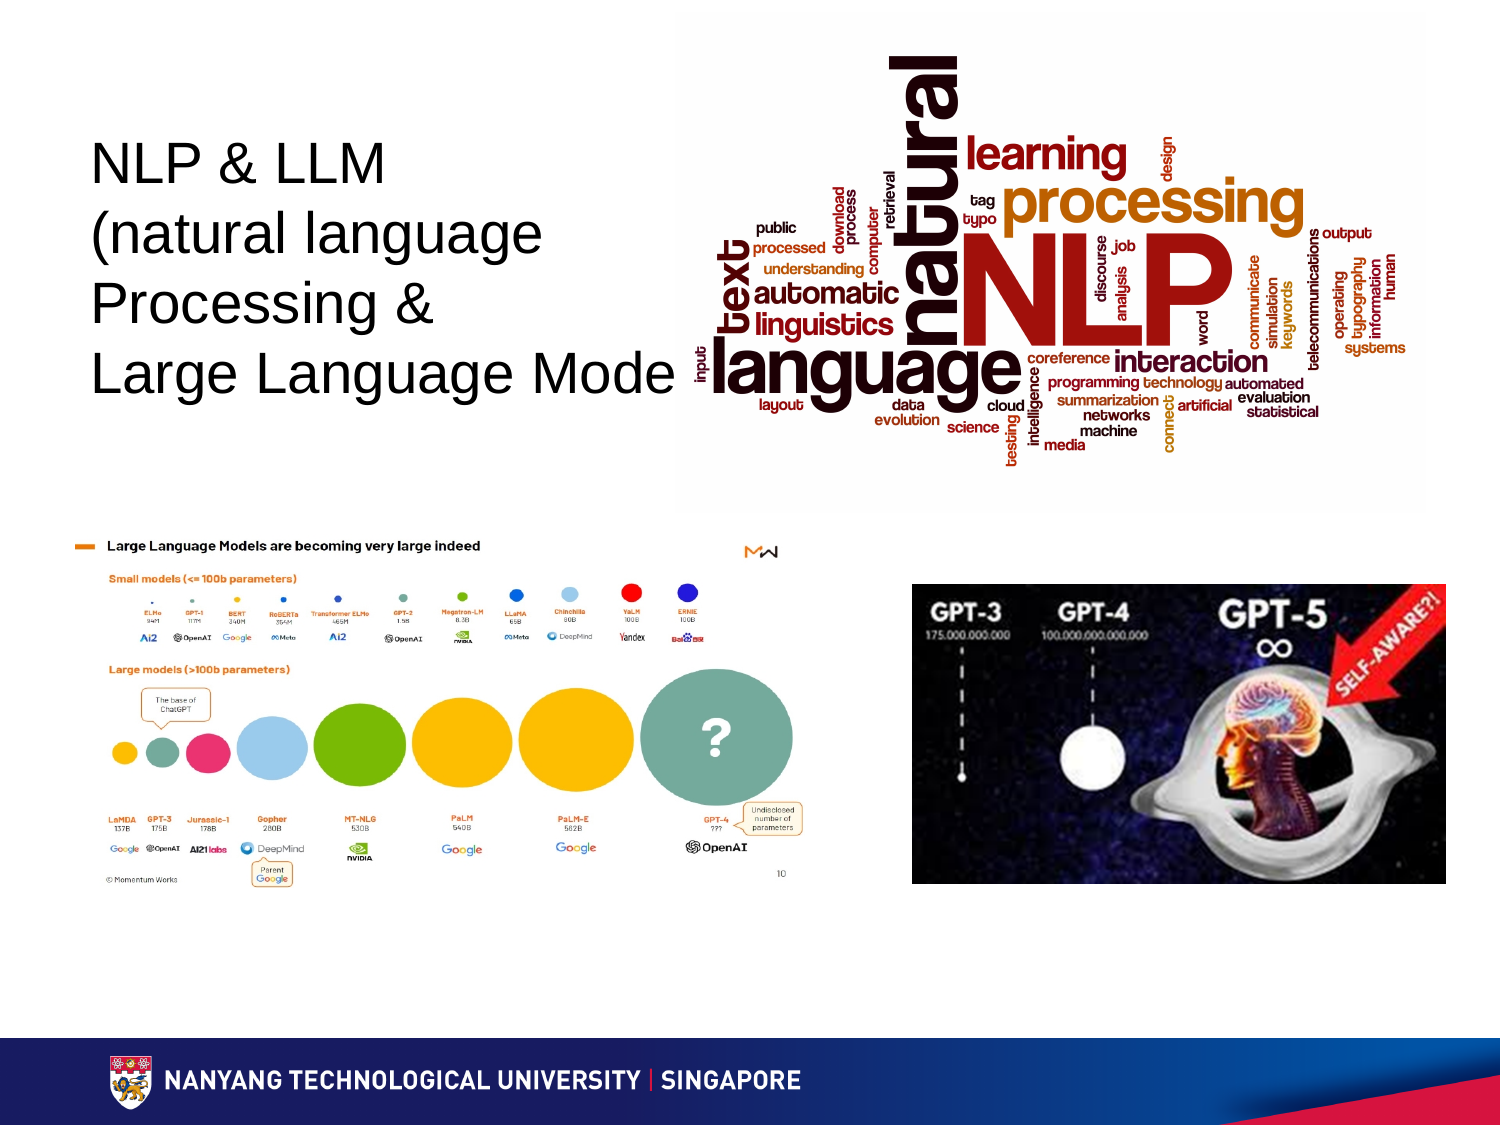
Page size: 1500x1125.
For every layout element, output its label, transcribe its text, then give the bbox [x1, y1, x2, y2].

picture [0, 1038, 1500, 1125]
picture [74, 522, 806, 888]
picture [674, 12, 1426, 513]
title NLP & LLM (natural language Processing & Large Language Model) [75, 92, 669, 438]
picture [912, 584, 1446, 884]
